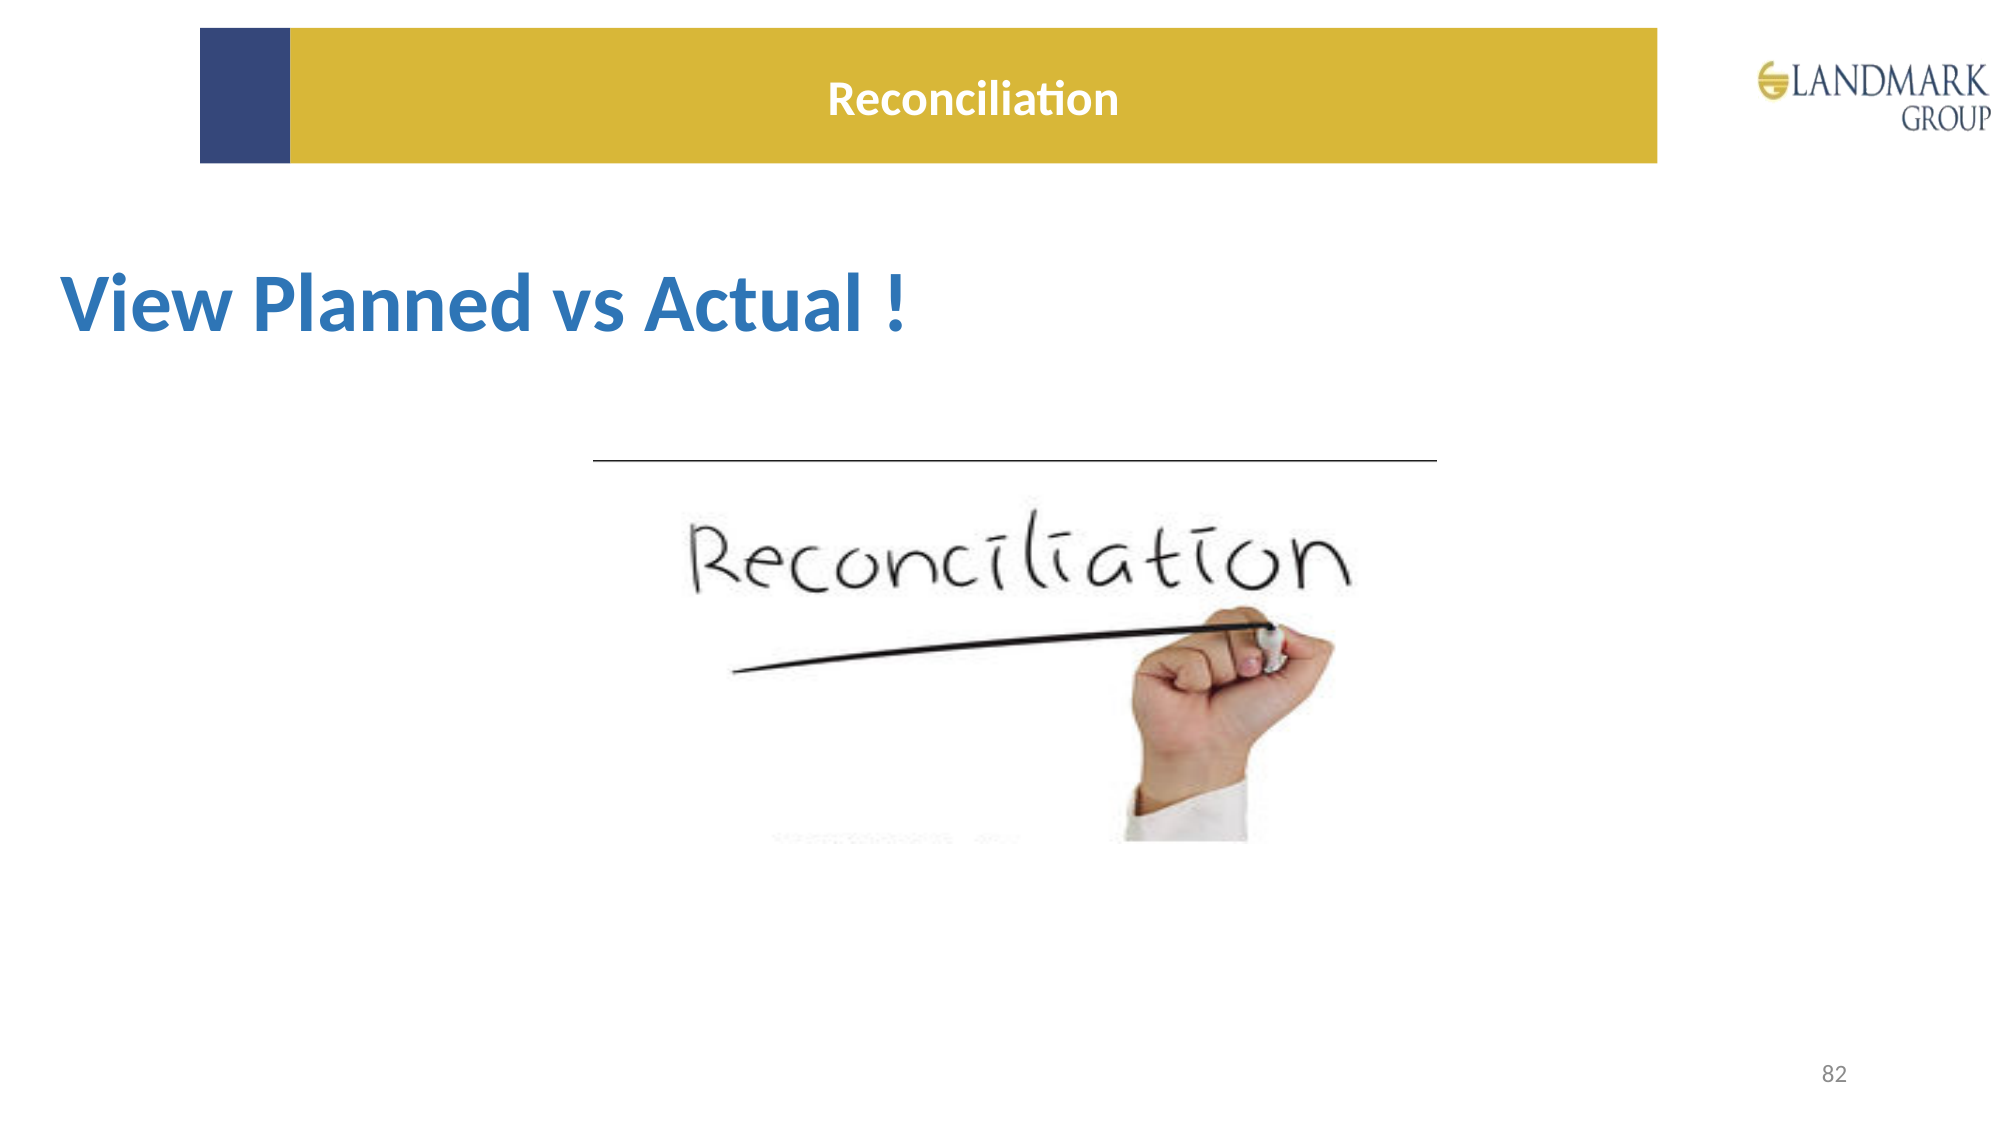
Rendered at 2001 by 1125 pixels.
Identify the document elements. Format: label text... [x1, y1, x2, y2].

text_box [200, 27, 1658, 164]
slide_number 82 [1412, 1042, 1863, 1103]
picture [1749, 47, 2000, 140]
subtitle View Planned vs Actual ! [45, 251, 1461, 778]
picture [593, 460, 1437, 844]
